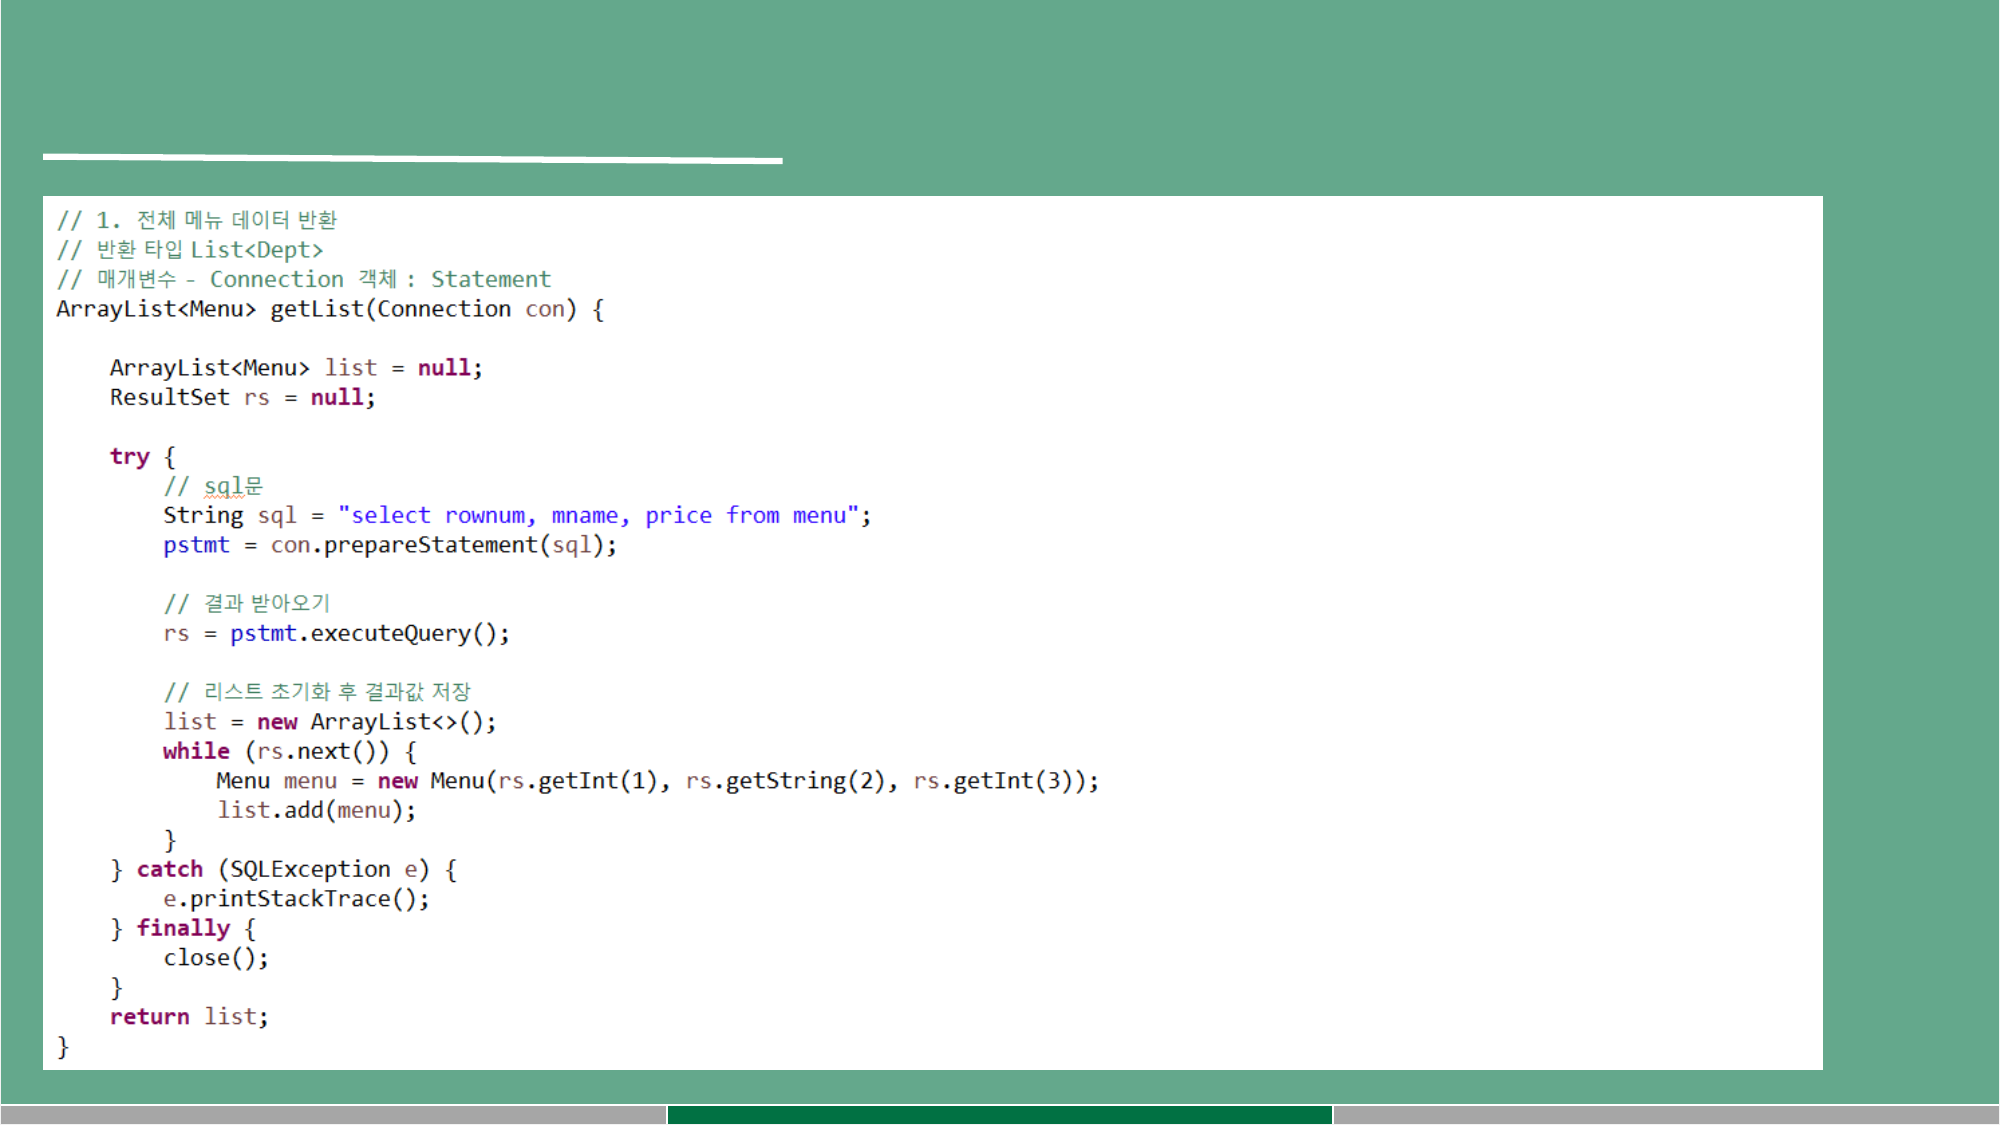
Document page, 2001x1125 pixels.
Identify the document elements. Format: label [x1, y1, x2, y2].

text_box [0, 0, 2000, 1125]
picture [43, 196, 1823, 1070]
text_box [43, 156, 783, 161]
